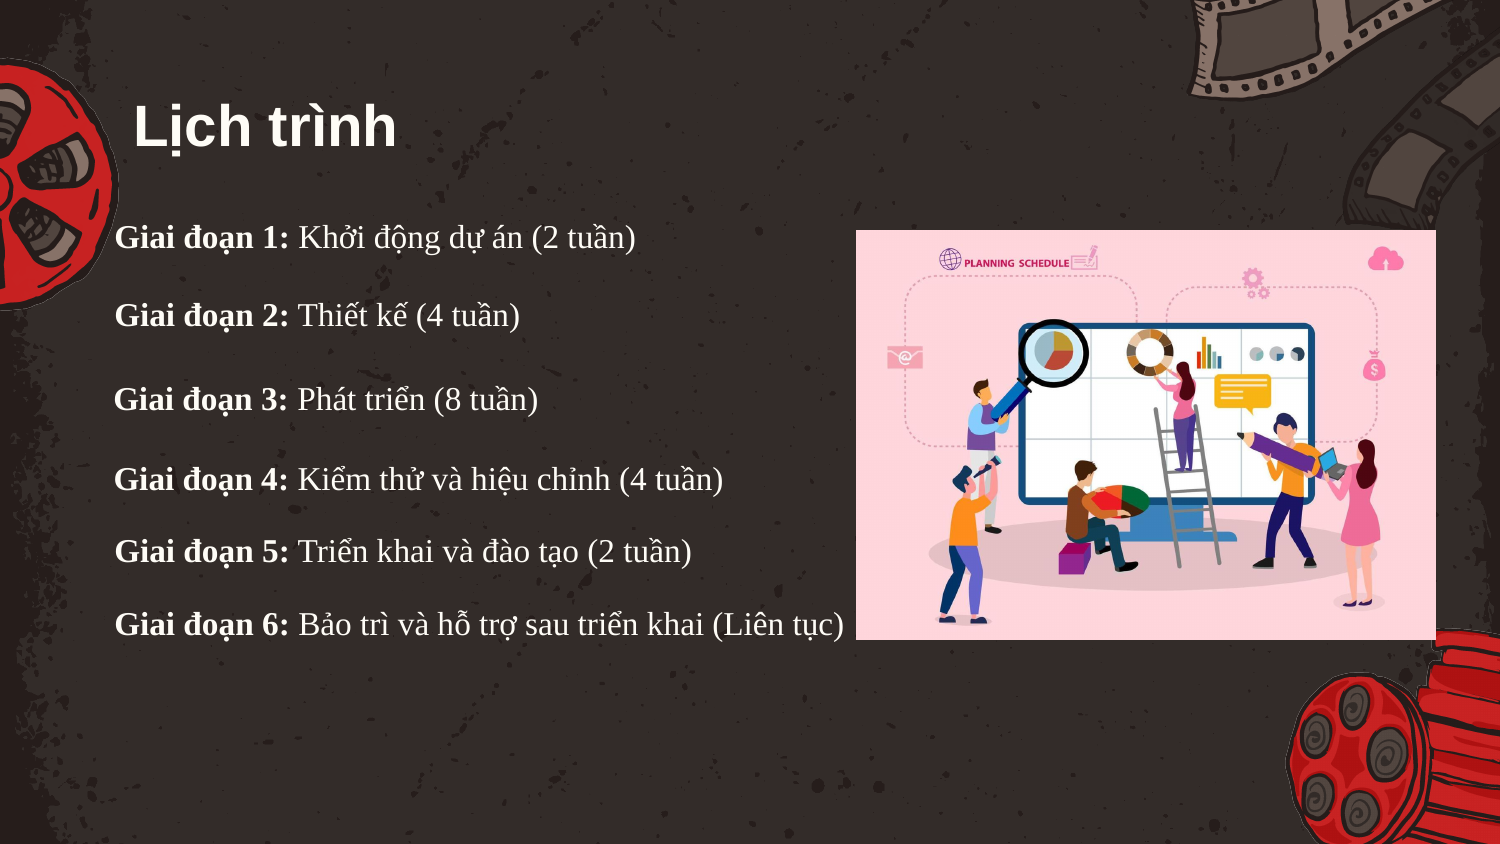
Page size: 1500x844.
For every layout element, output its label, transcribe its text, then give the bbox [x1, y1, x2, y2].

text_box Giai đoạn 5: Triển khai và đào tạo (2 tuần) [99, 514, 851, 578]
subtitle Giai đoạn 2: Thiết kế (4 tuần) [99, 288, 670, 349]
title Lịch trình [118, 72, 1382, 167]
subtitle Giai đoạn 3: Phát triển (8 tuần) [75, 354, 836, 433]
subtitle Giai đoạn 4: Kiểm thử và hiệu chỉnh (4 tuần) [67, 442, 851, 513]
text_box Giai đoạn 6: Bảo trì và hỗ trợ sau triển khai (Liên tục) [99, 578, 1034, 657]
subtitle Giai đoạn 1: Khởi động dự án (2 tuần) [99, 191, 1100, 270]
picture [0, 0, 1500, 844]
